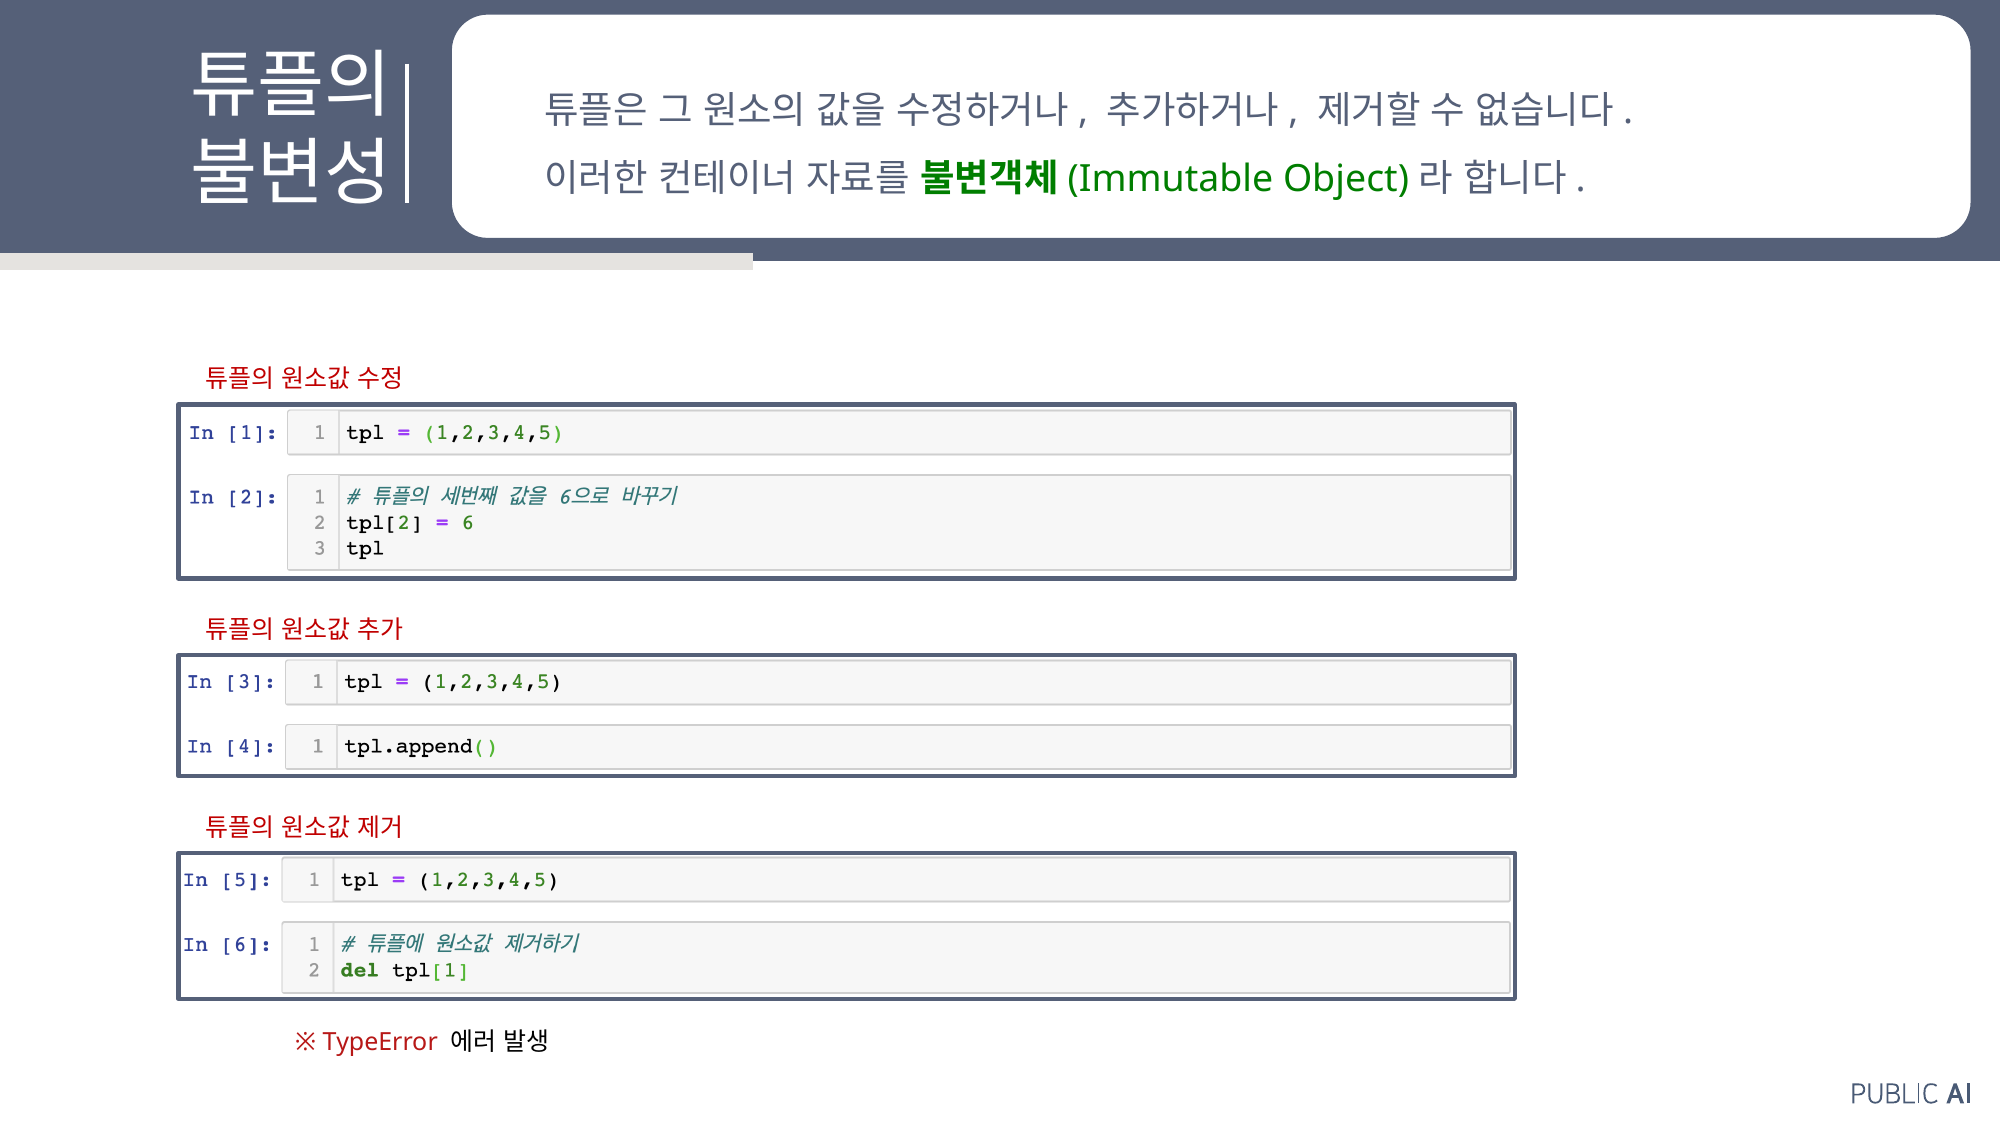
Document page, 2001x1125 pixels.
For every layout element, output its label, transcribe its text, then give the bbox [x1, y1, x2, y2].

text_box 튜플은 그 원소의 값을 수정하거나, 추가하거나, 제거할 수 없습니다. 이러한 컨테이너 자료를 불변객체(Immutable Object)라 합니다. [529, 56, 1783, 206]
text_box 튜플의 원소값 추가 [174, 605, 434, 651]
text_box ※ TypeError 에러 발생 [280, 1002, 572, 1063]
picture [180, 657, 1513, 775]
text_box 튜플의 원소값 수정 [174, 354, 434, 401]
text_box 튜플의 원소값 제거 [174, 803, 434, 849]
picture [180, 406, 1513, 577]
picture [180, 854, 1513, 997]
text_box 튜플의 불변성 [175, 30, 407, 221]
